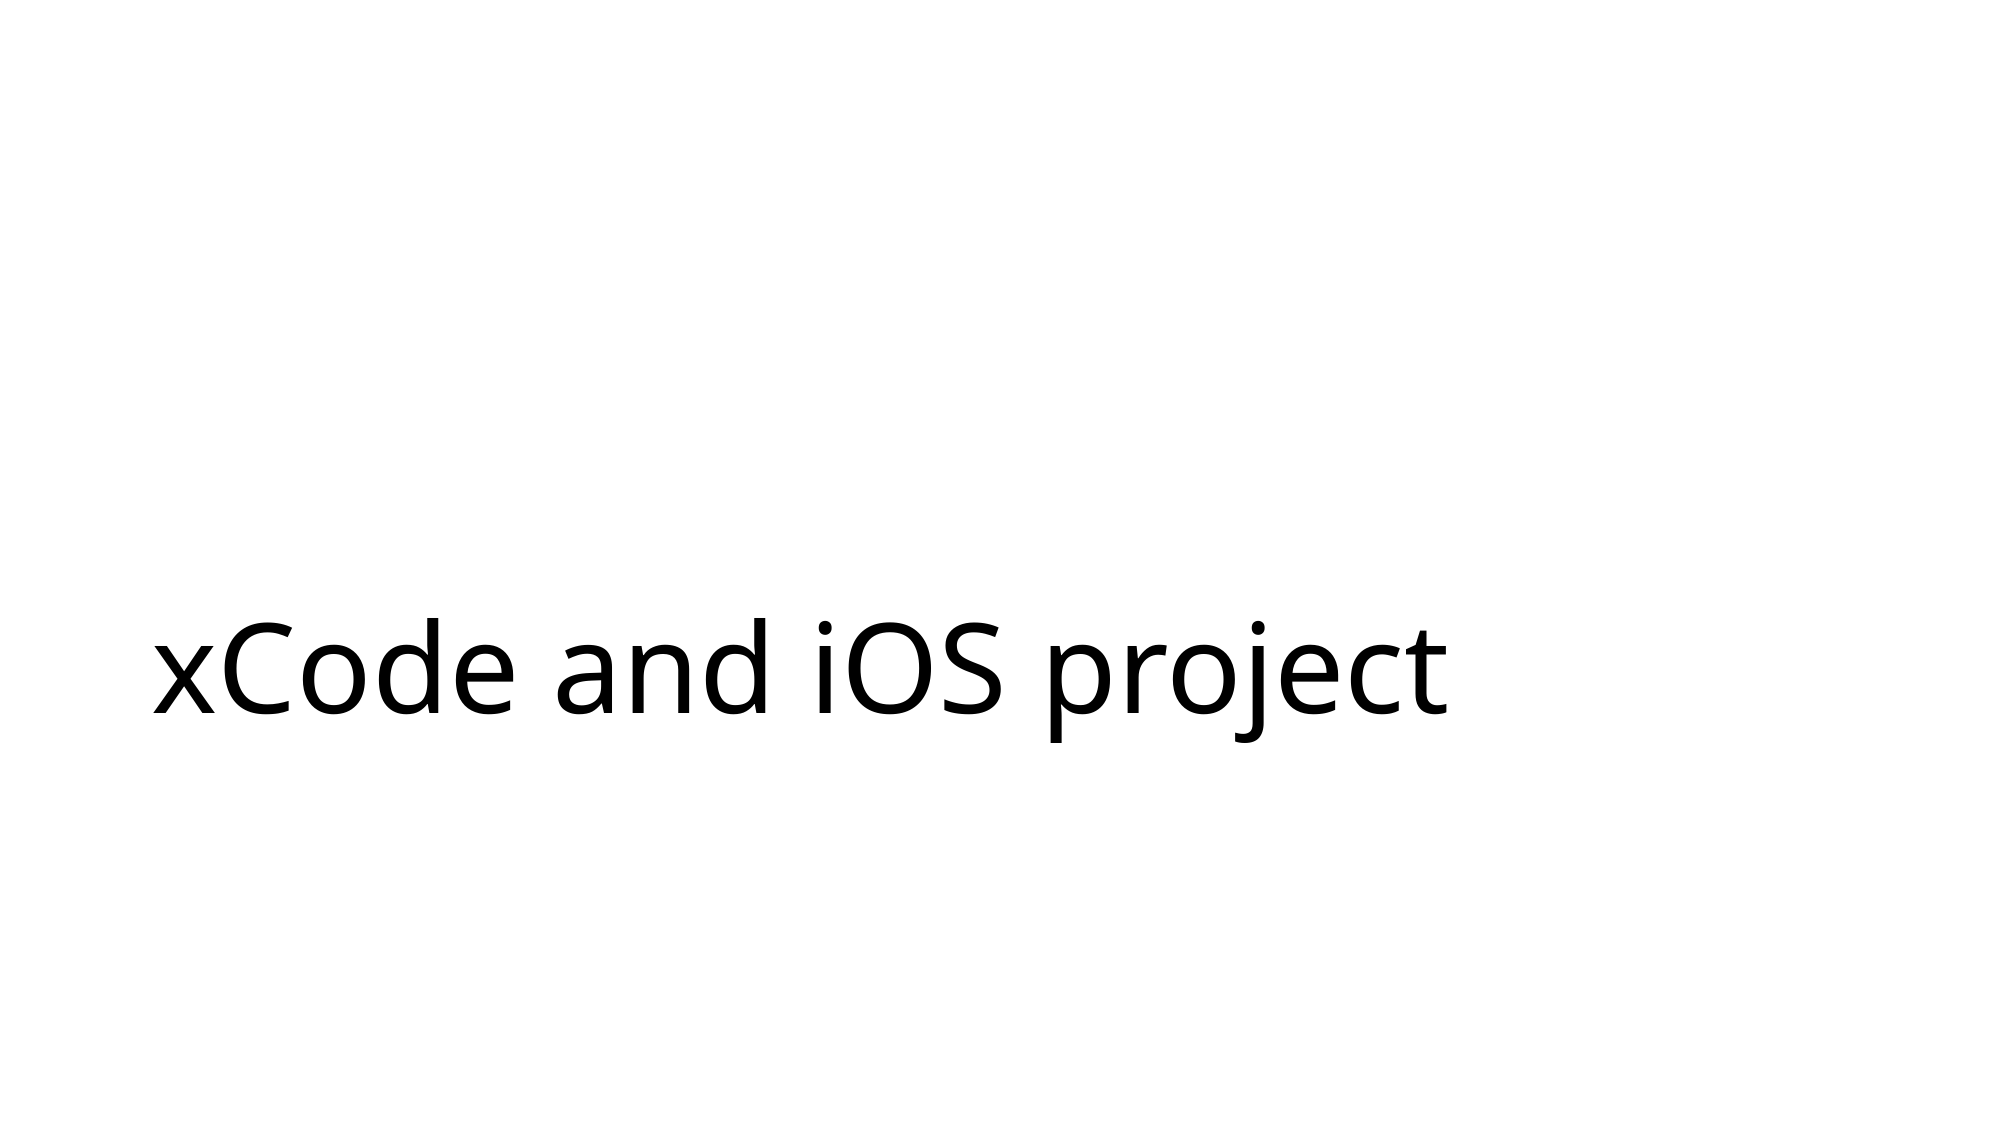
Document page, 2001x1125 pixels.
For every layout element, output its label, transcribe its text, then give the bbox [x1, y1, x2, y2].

title xCode and iOS project [136, 280, 1862, 749]
